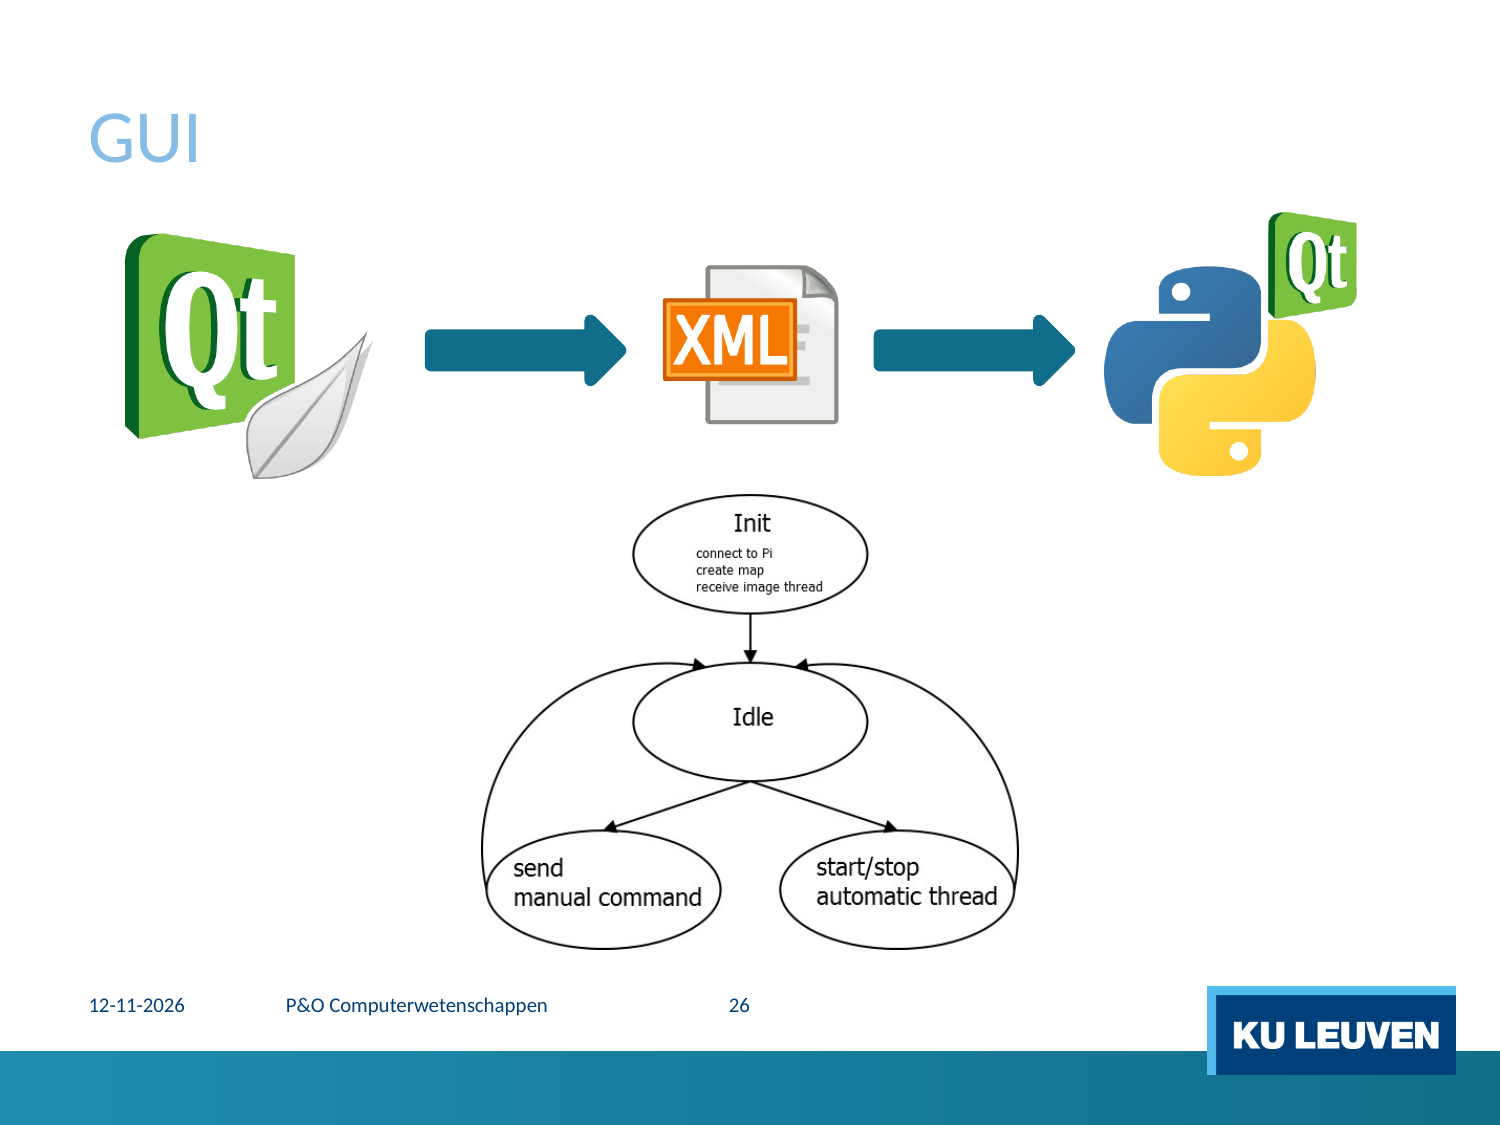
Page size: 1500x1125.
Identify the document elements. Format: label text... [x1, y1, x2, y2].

picture [481, 494, 1019, 951]
picture [1104, 212, 1358, 476]
footer P&O Computerwetenschappen [256, 992, 582, 1040]
picture [1207, 986, 1456, 1075]
title GUI [88, 29, 1456, 178]
picture [124, 233, 374, 479]
slide_number 26 [596, 992, 750, 1040]
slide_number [88, 992, 243, 1040]
picture [659, 261, 841, 428]
text_box [877, 318, 1072, 382]
text_box [428, 318, 623, 382]
